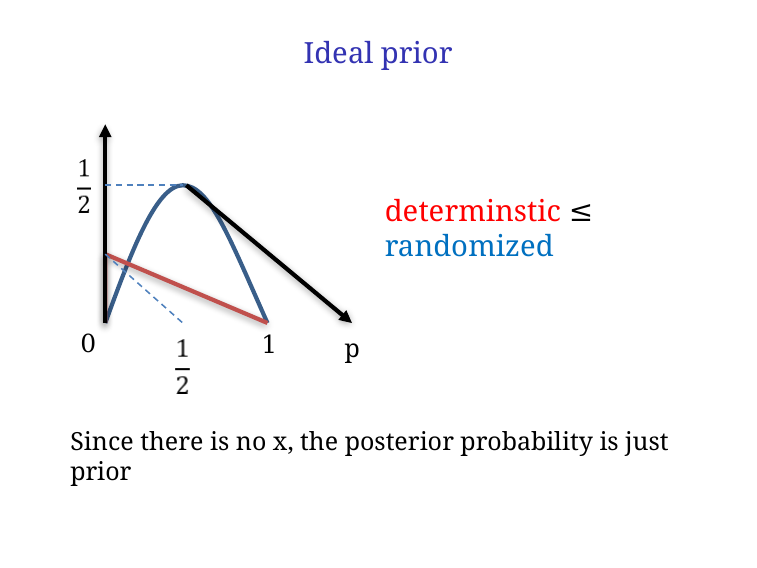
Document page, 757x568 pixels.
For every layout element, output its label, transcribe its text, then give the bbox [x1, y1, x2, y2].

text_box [110, 193, 176, 322]
text_box 0 [65, 319, 110, 365]
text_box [184, 184, 268, 322]
text_box p [329, 324, 375, 370]
table_cell 2 [106, 186, 182, 322]
text_box 1 [246, 331, 291, 367]
table_cell 1 [246, 324, 291, 331]
title Ideal prior [0, 34, 757, 130]
text_box determinstic ≤ randomized [369, 185, 754, 271]
list Since there is no x, the posterior probability is just prior [70, 425, 728, 568]
text_box [74, 156, 94, 214]
text_box [172, 336, 193, 394]
